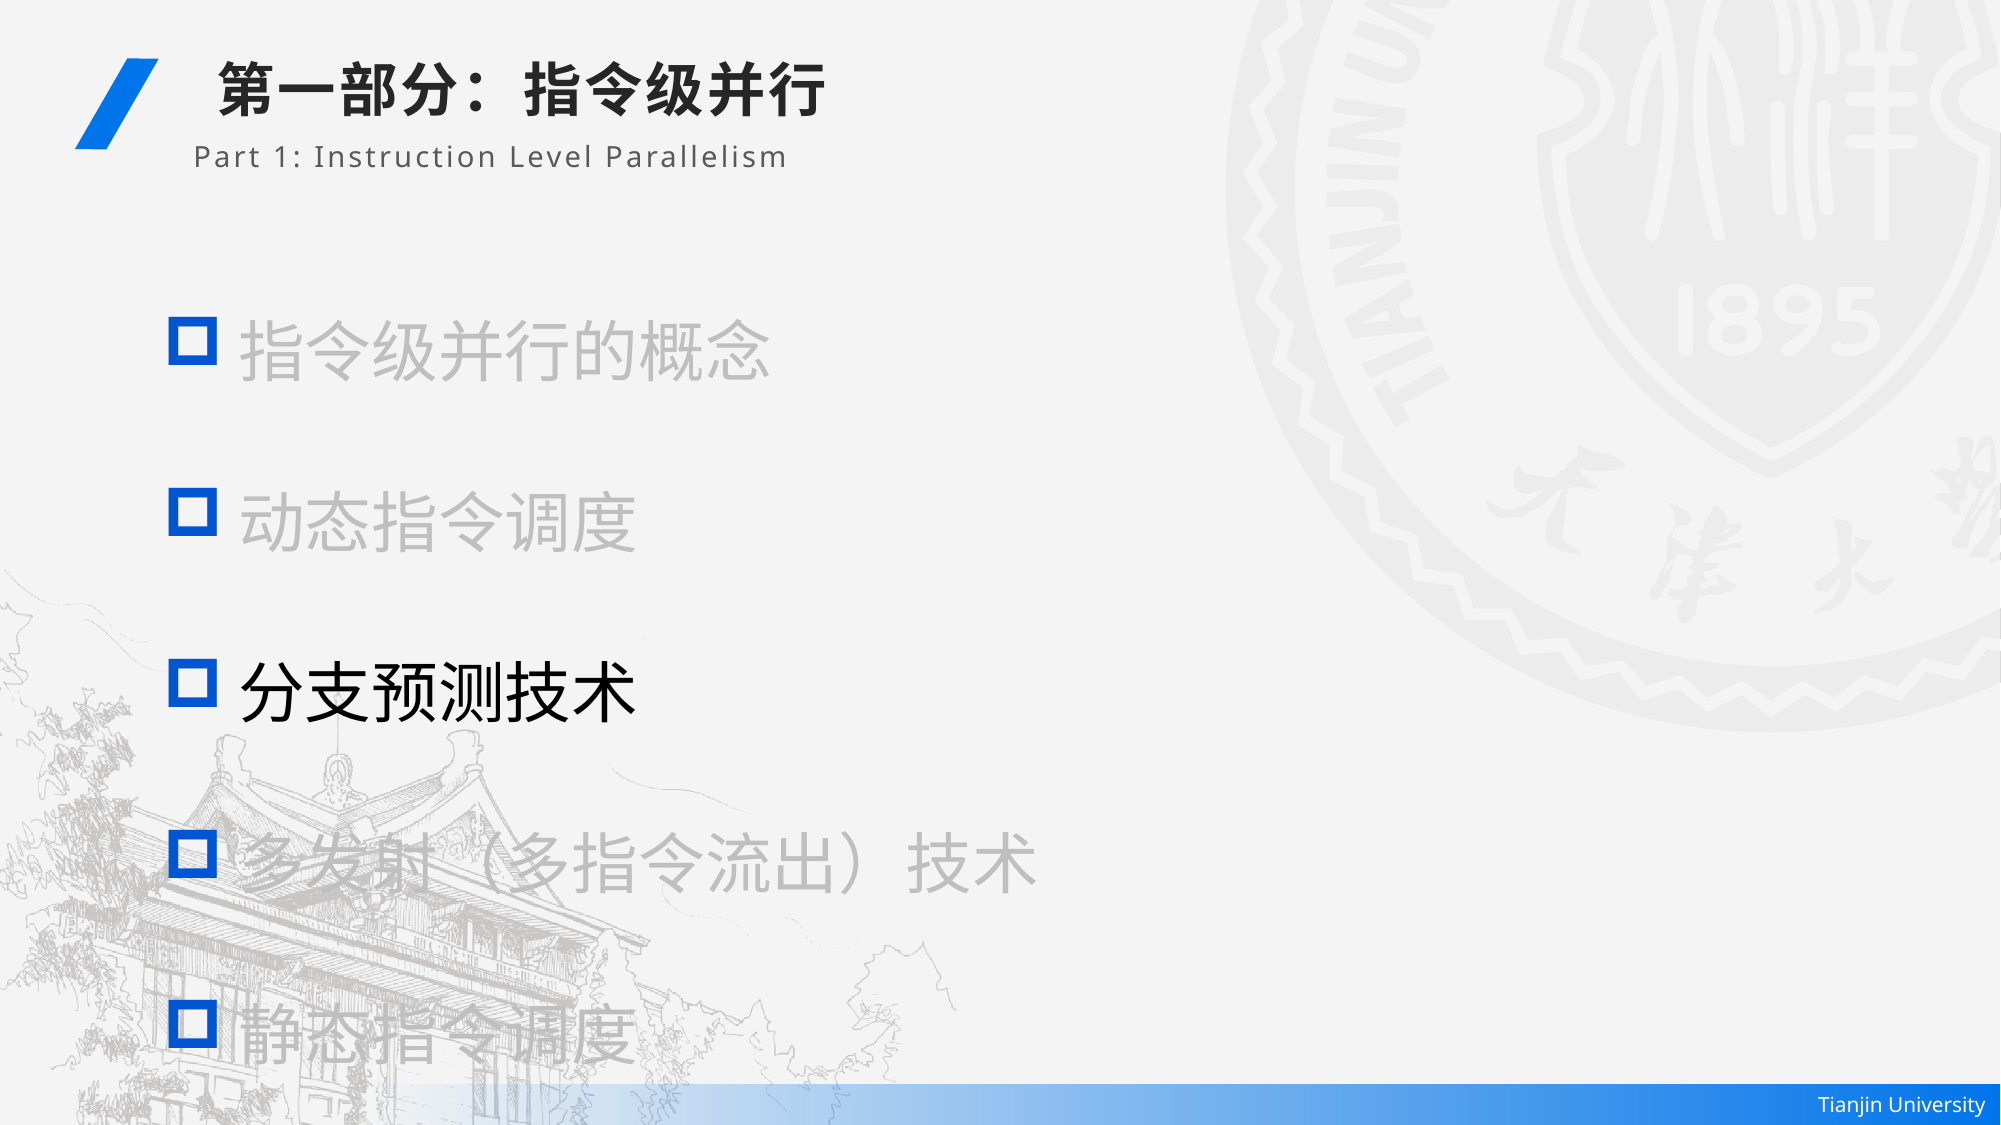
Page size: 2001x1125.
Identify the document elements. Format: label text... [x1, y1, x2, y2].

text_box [148, 45, 848, 182]
text_box [74, 58, 148, 150]
text_box 指令级并行的概念 动态指令调度 分支预测技术 多发射（多指令流出）技术 静态指令调度 [148, 211, 1616, 1081]
